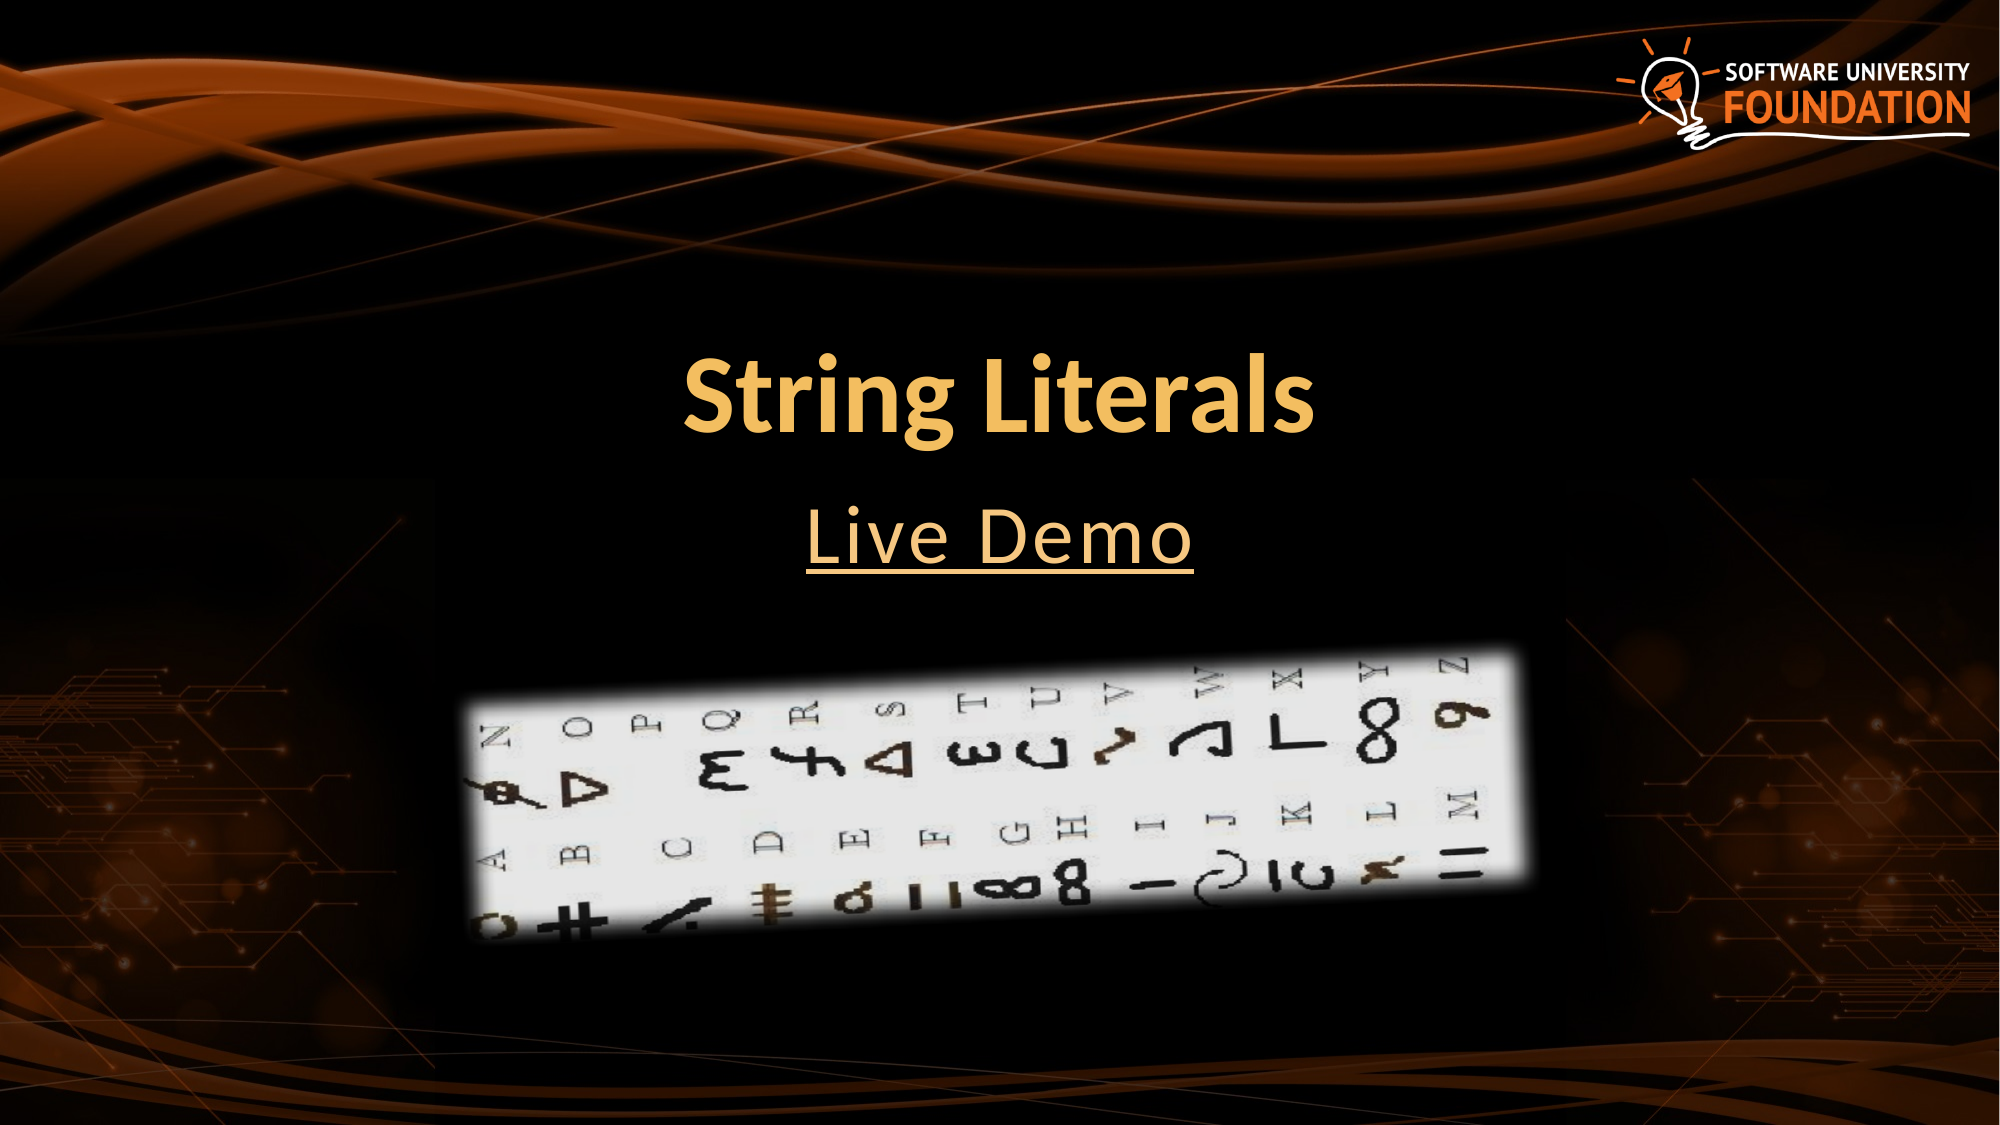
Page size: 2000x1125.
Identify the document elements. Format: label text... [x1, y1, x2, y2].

picture [0, 0, 2000, 1125]
subtitle Live Demo [1127, 469, 1675, 588]
title String Literals [324, 327, 866, 463]
title String Literals [1127, 327, 1675, 463]
subtitle Live Demo [324, 469, 866, 588]
